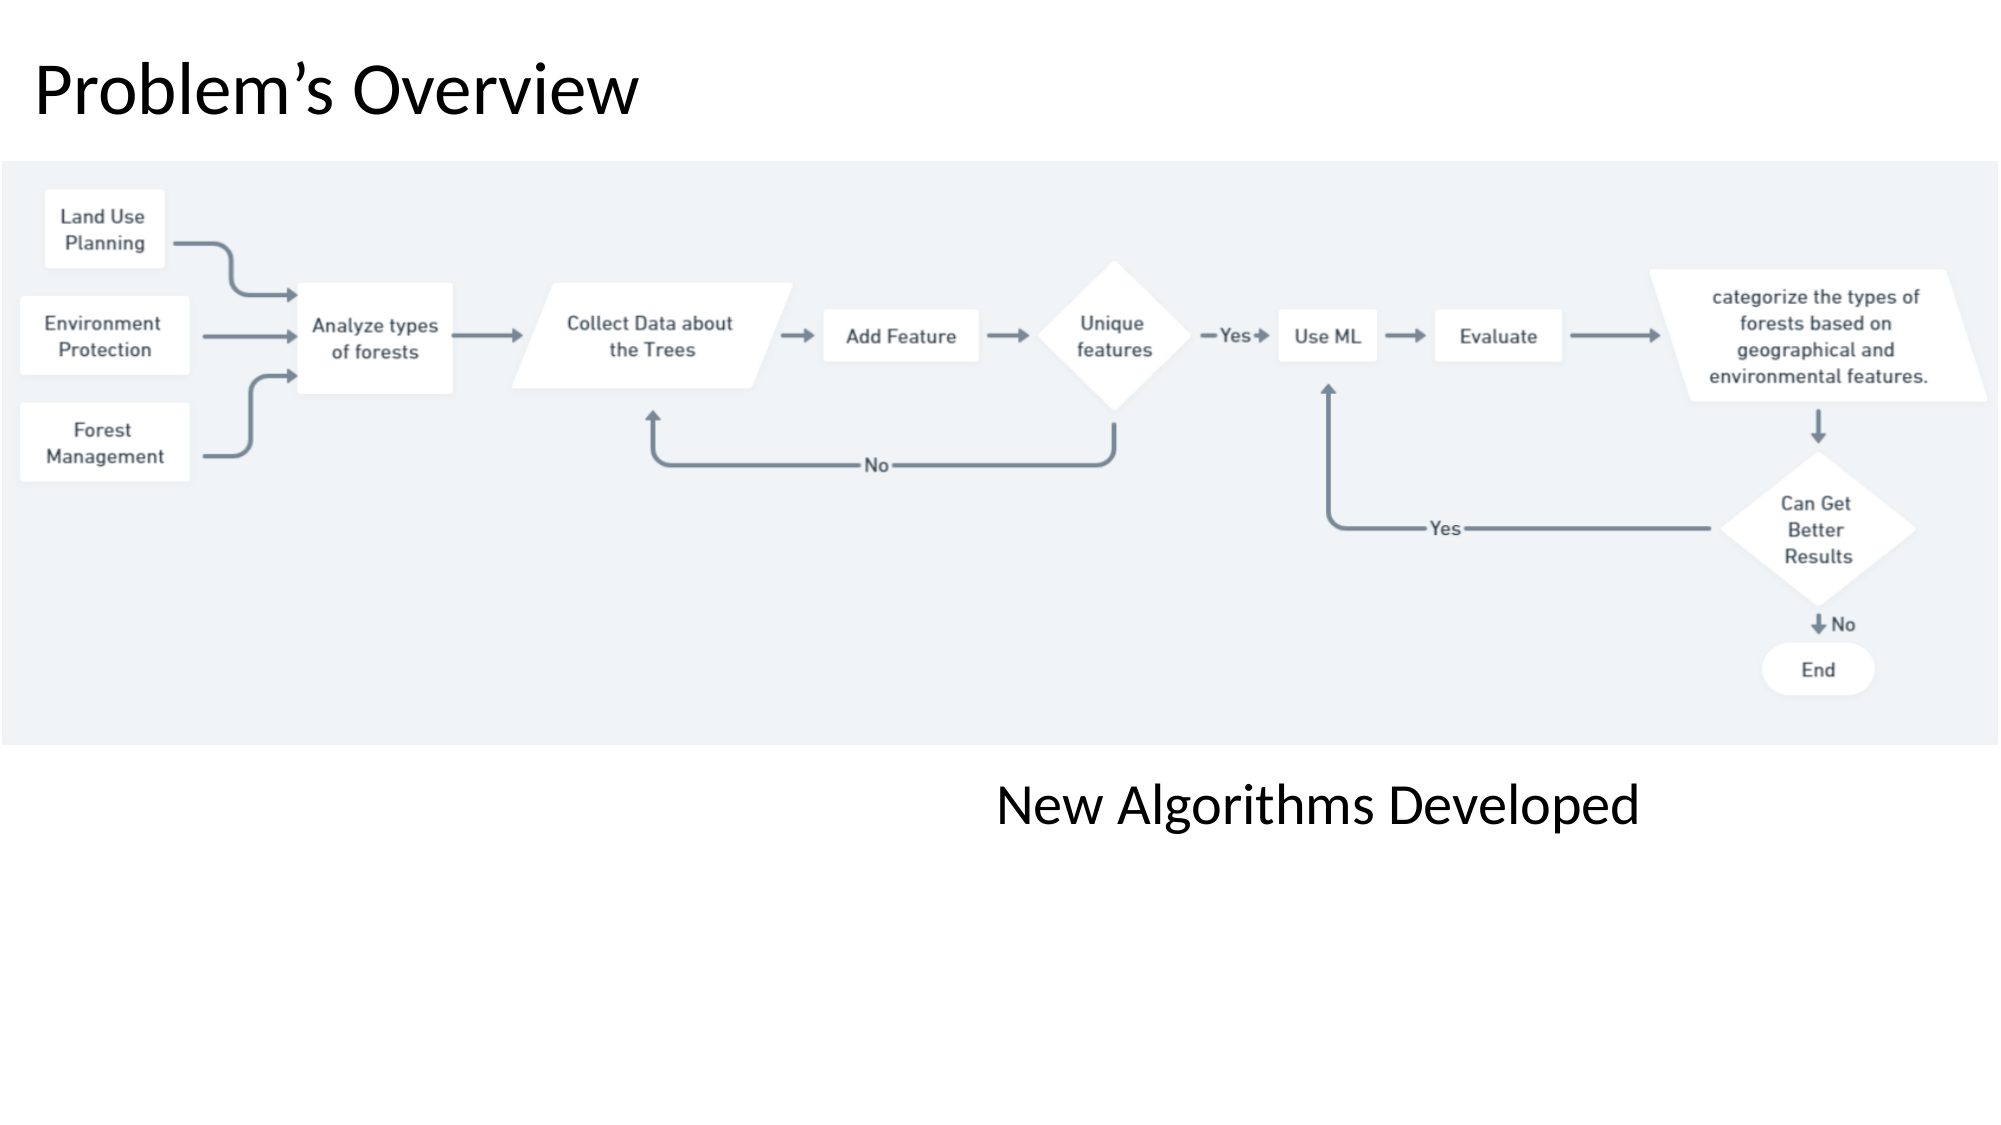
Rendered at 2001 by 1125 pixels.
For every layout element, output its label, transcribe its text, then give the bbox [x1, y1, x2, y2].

picture [2, 161, 1998, 745]
text_box New Algorithms Developed [981, 759, 1772, 844]
text_box Problem’s Overview [19, 31, 696, 137]
